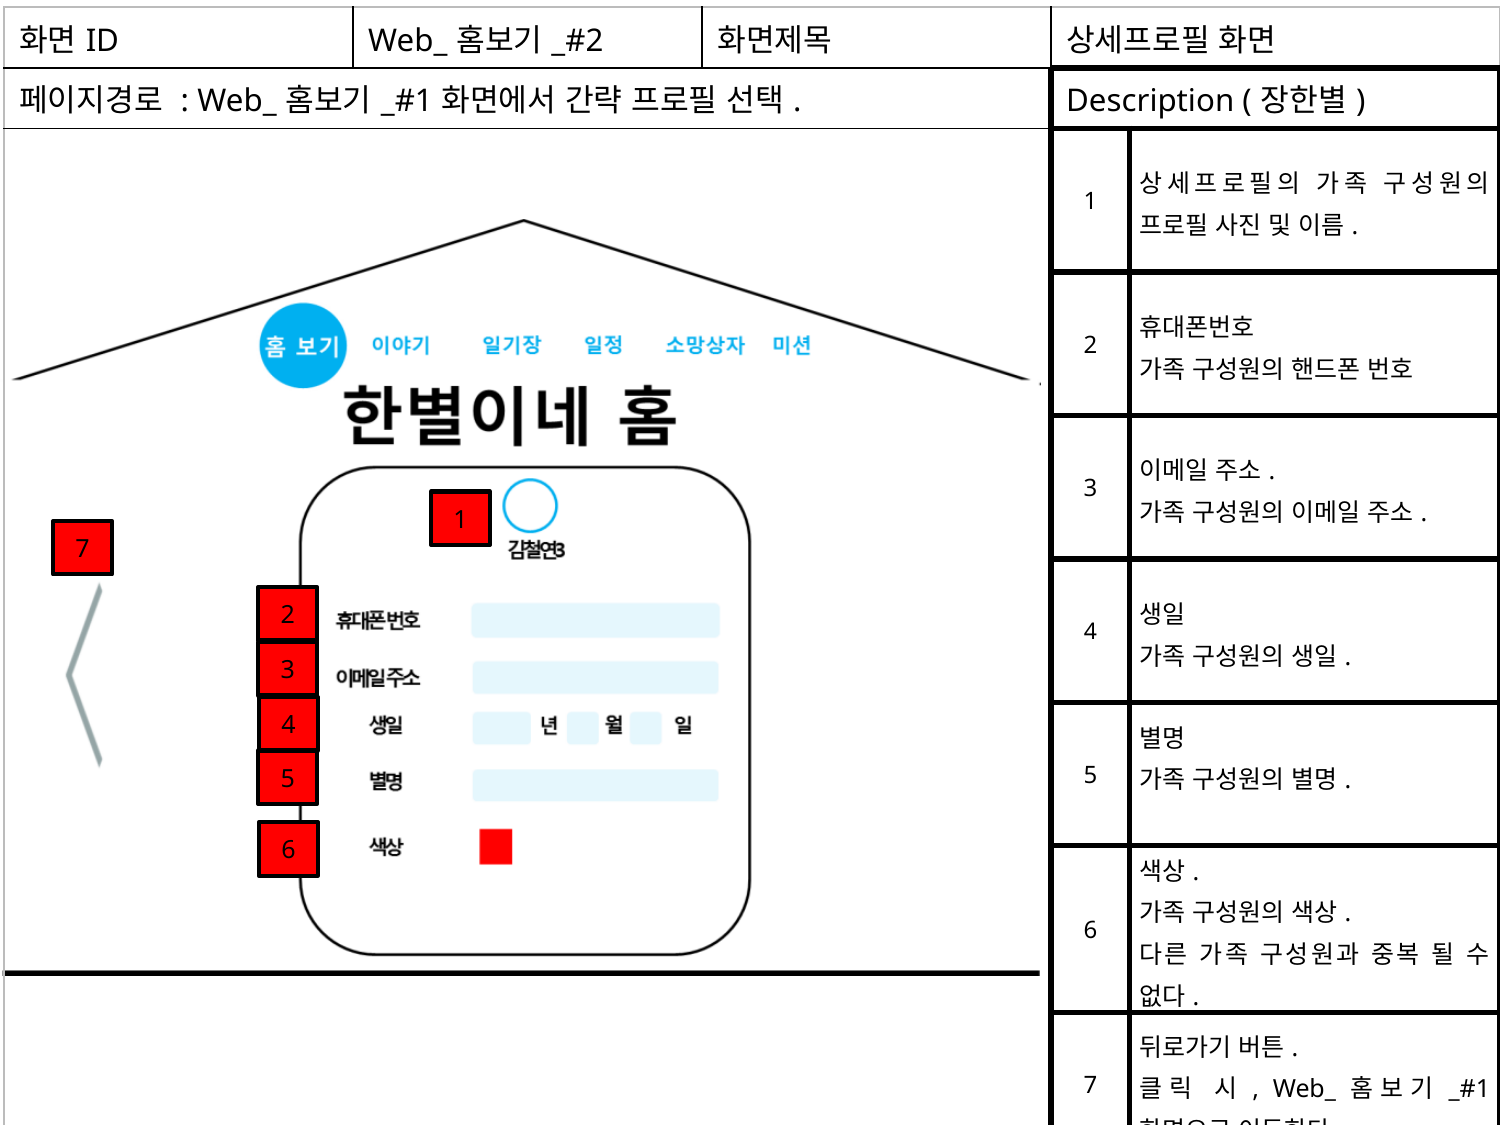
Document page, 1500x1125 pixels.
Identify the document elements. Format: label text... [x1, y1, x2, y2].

table_cell 6 [1054, 848, 1127, 1010]
table_cell [5, 129, 1048, 1125]
table_cell Description (장한별) [1054, 71, 1497, 126]
table_cell 상세프로필의 가족 구성원의 프로필 사진 및 이름. [1132, 131, 1497, 269]
picture [0, 219, 1042, 976]
table_cell 뒤로가기 버튼. 클릭 시, Web_홈보기_#1 화면으로 이동한다. [1132, 1015, 1497, 1125]
table_header Web_홈보기_#2 [354, 8, 701, 67]
table_cell 이메일 주소. 가족 구성원의 이메일 주소. [1132, 418, 1497, 556]
table_cell 1 [1054, 131, 1127, 269]
table_cell 별명 가족 구성원의 별명. [1132, 705, 1497, 843]
table_cell 휴대폰번호 가족 구성원의 핸드폰 번호 [1132, 275, 1497, 413]
table_cell 7 [1054, 1015, 1127, 1125]
table_cell 페이지경로 : Web_홈보기_#1화면에서 간략 프로필 선택. [5, 69, 1048, 128]
table_cell 2 [1054, 275, 1127, 413]
table_cell 5 [1054, 705, 1127, 843]
table_cell 생일 가족 구성원의 생일. [1132, 562, 1497, 700]
table_header 상세프로필 화면 [1052, 8, 1499, 65]
table_cell 색상. 가족 구성원의 색상. 다른 가족 구성원과 중복 될 수 없다. [1132, 848, 1497, 1010]
table_cell 4 [1054, 562, 1127, 700]
table_header 화면ID [5, 8, 352, 67]
table_header 화면제목 [703, 8, 1050, 67]
table_cell 3 [1054, 418, 1127, 556]
